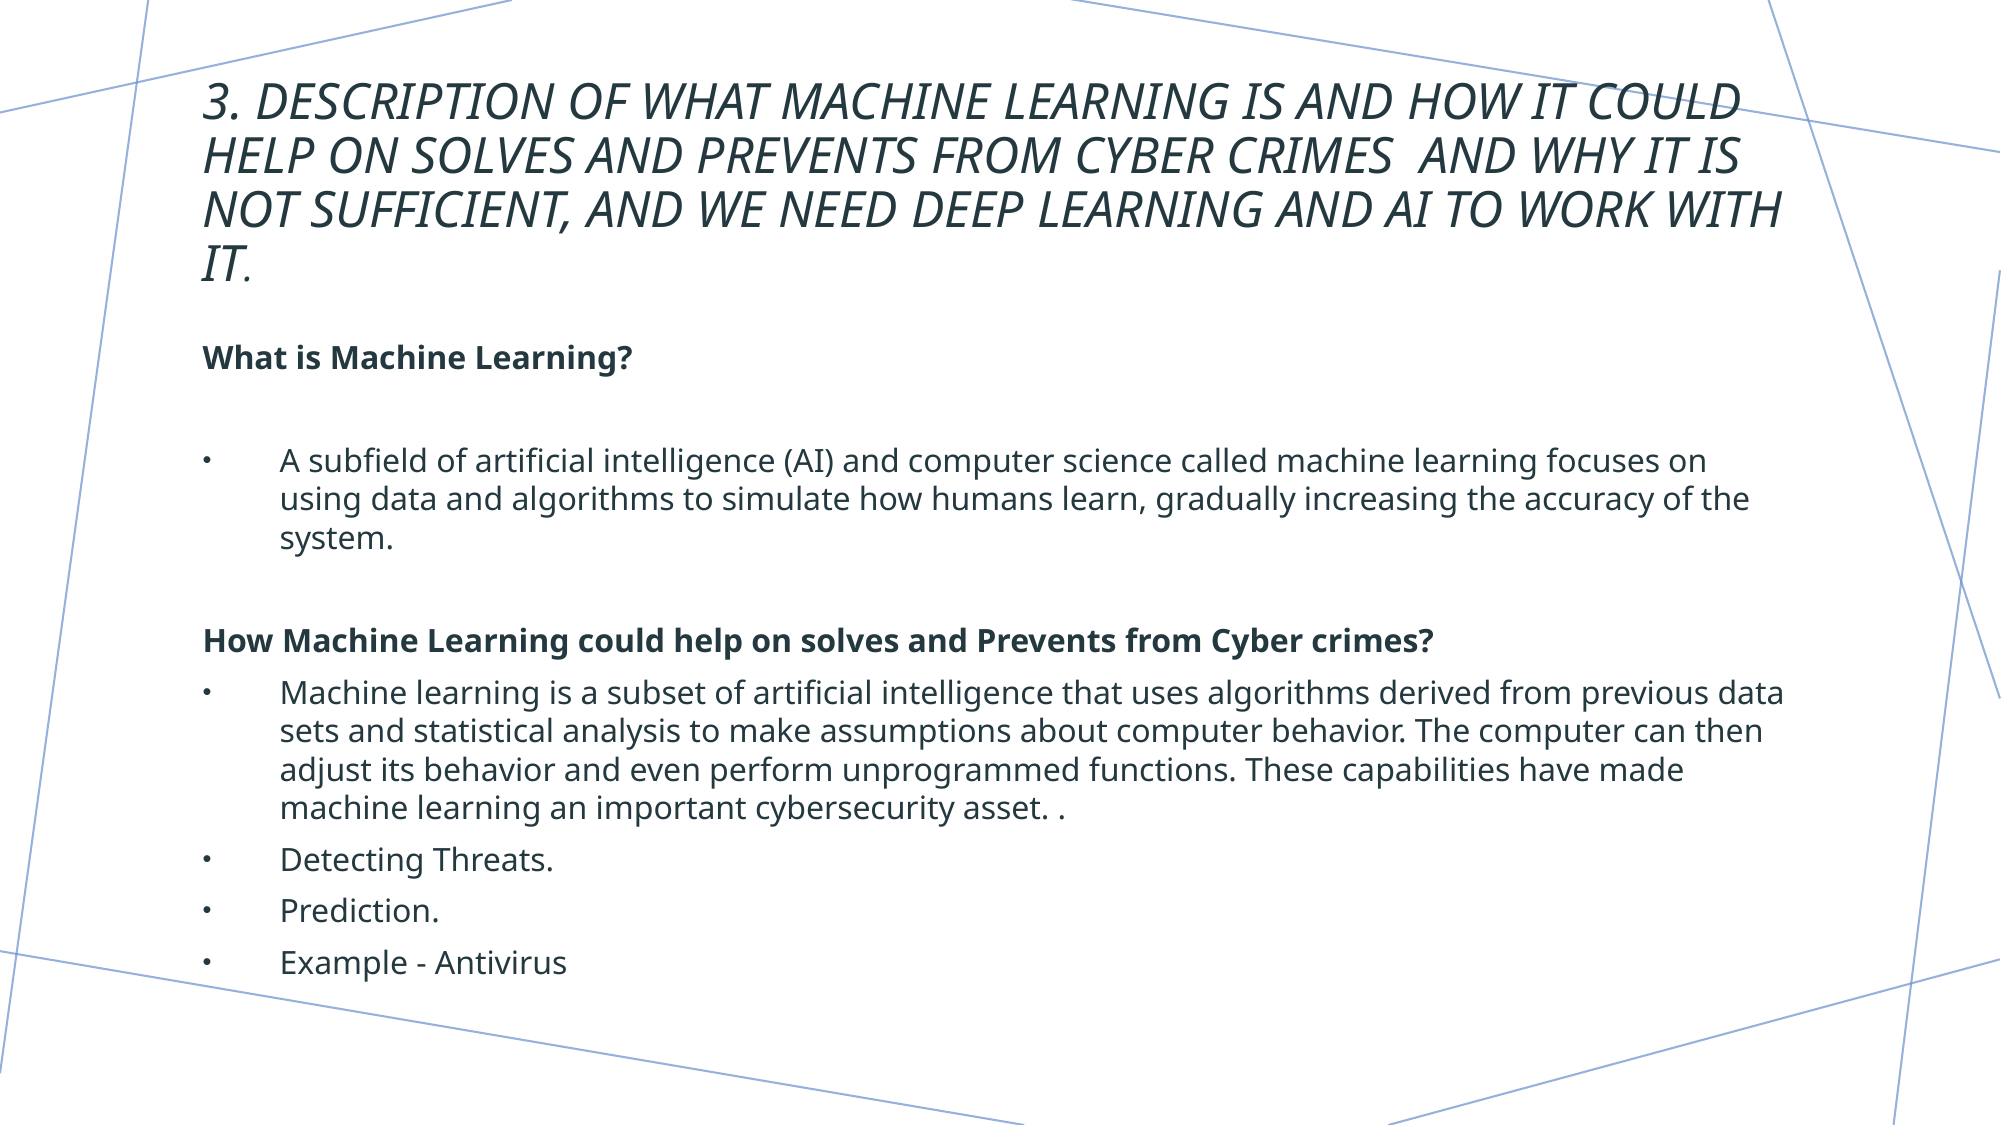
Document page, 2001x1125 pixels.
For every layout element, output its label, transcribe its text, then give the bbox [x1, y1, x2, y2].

title 3. Description of what machine learning is and how it could help on solves and Prevents from Cyber crimes and why it is not sufficient, and we need Deep Learning and AI to work with it. [187, 68, 1813, 300]
list What is Machine Learning? A subfield of artificial intelligence (AI) and computer science called machine learning focuses on using data and algorithms to simulate how humans learn, gradually increasing the accuracy of the system. How Machine Learning could help on solves and Prevents from Cyber crimes? Machine learning is a subset of artificial intelligence that uses algorithms derived from previous data sets and statistical analysis to make assumptions about computer behavior. The computer can then adjust its behavior and even perform unprogrammed functions. These capabilities have made machine learning an important cybersecurity asset. . Detecting Threats. Prediction. Example - Antivirus [187, 329, 1813, 990]
